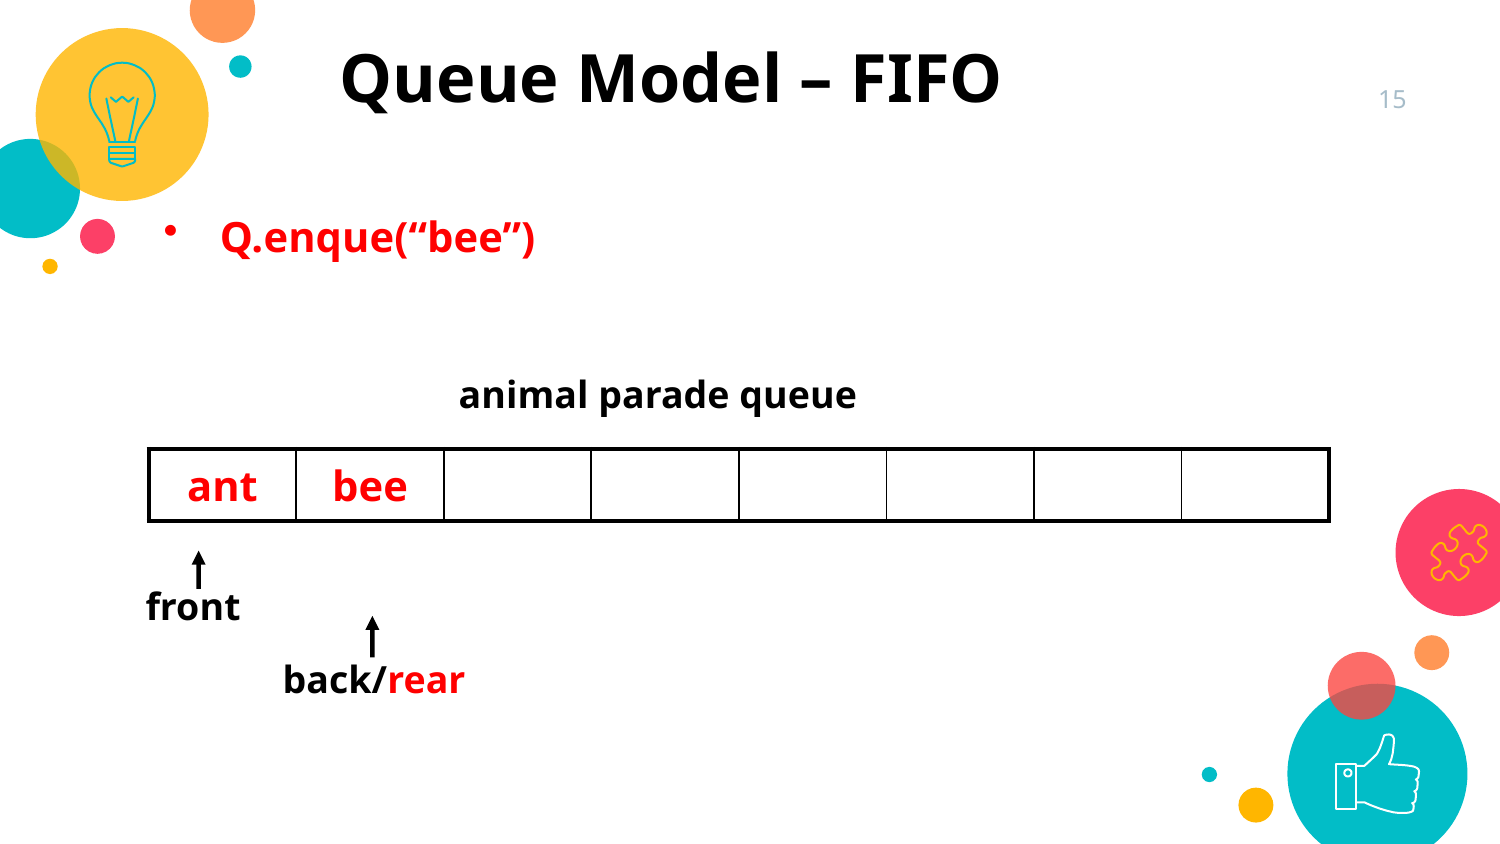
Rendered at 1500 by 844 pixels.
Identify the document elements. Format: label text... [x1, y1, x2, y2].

table_header [887, 451, 1033, 519]
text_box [303, 615, 445, 709]
table_header bee [297, 451, 443, 519]
table_header [445, 451, 590, 519]
text_box animal parade queue [443, 363, 873, 424]
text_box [148, 550, 238, 637]
table_header [592, 451, 738, 519]
table_header [740, 451, 886, 519]
text_box Q.enque(“bee”) [148, 203, 1295, 315]
table_header ant [151, 451, 295, 519]
text_box Queue Model – FIFO [324, 18, 1065, 133]
table_header [1182, 451, 1327, 519]
table_header [1035, 451, 1181, 519]
slide_number 15 [1331, 68, 1422, 134]
